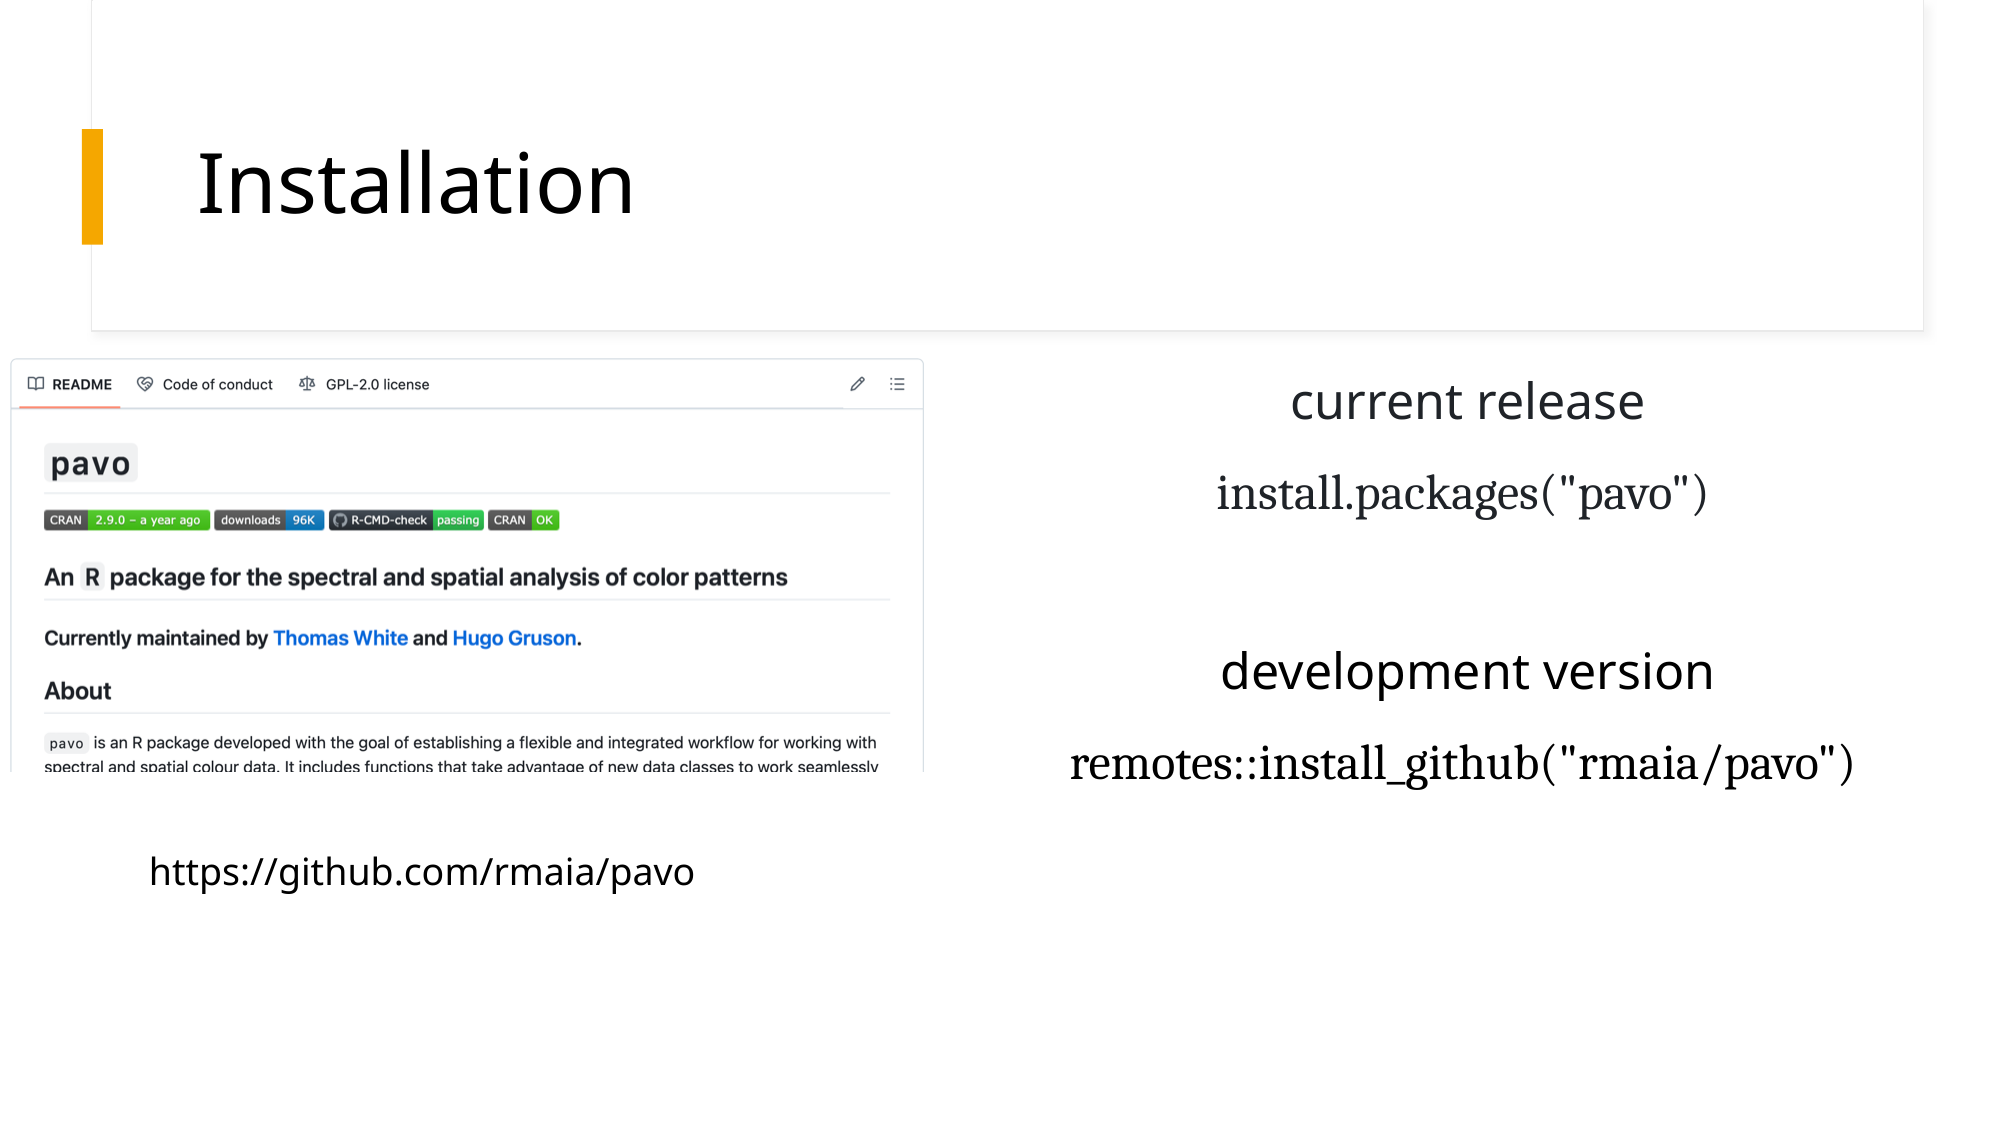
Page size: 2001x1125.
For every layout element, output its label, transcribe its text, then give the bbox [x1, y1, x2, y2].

title Installation [183, 90, 1851, 284]
picture [0, 351, 972, 773]
text_box https://github.com/rmaia/pavo [134, 840, 1135, 901]
text_box current release install.packages("pavo") development version remotes::install_github("rmaia/pavo") [761, 332, 2000, 798]
